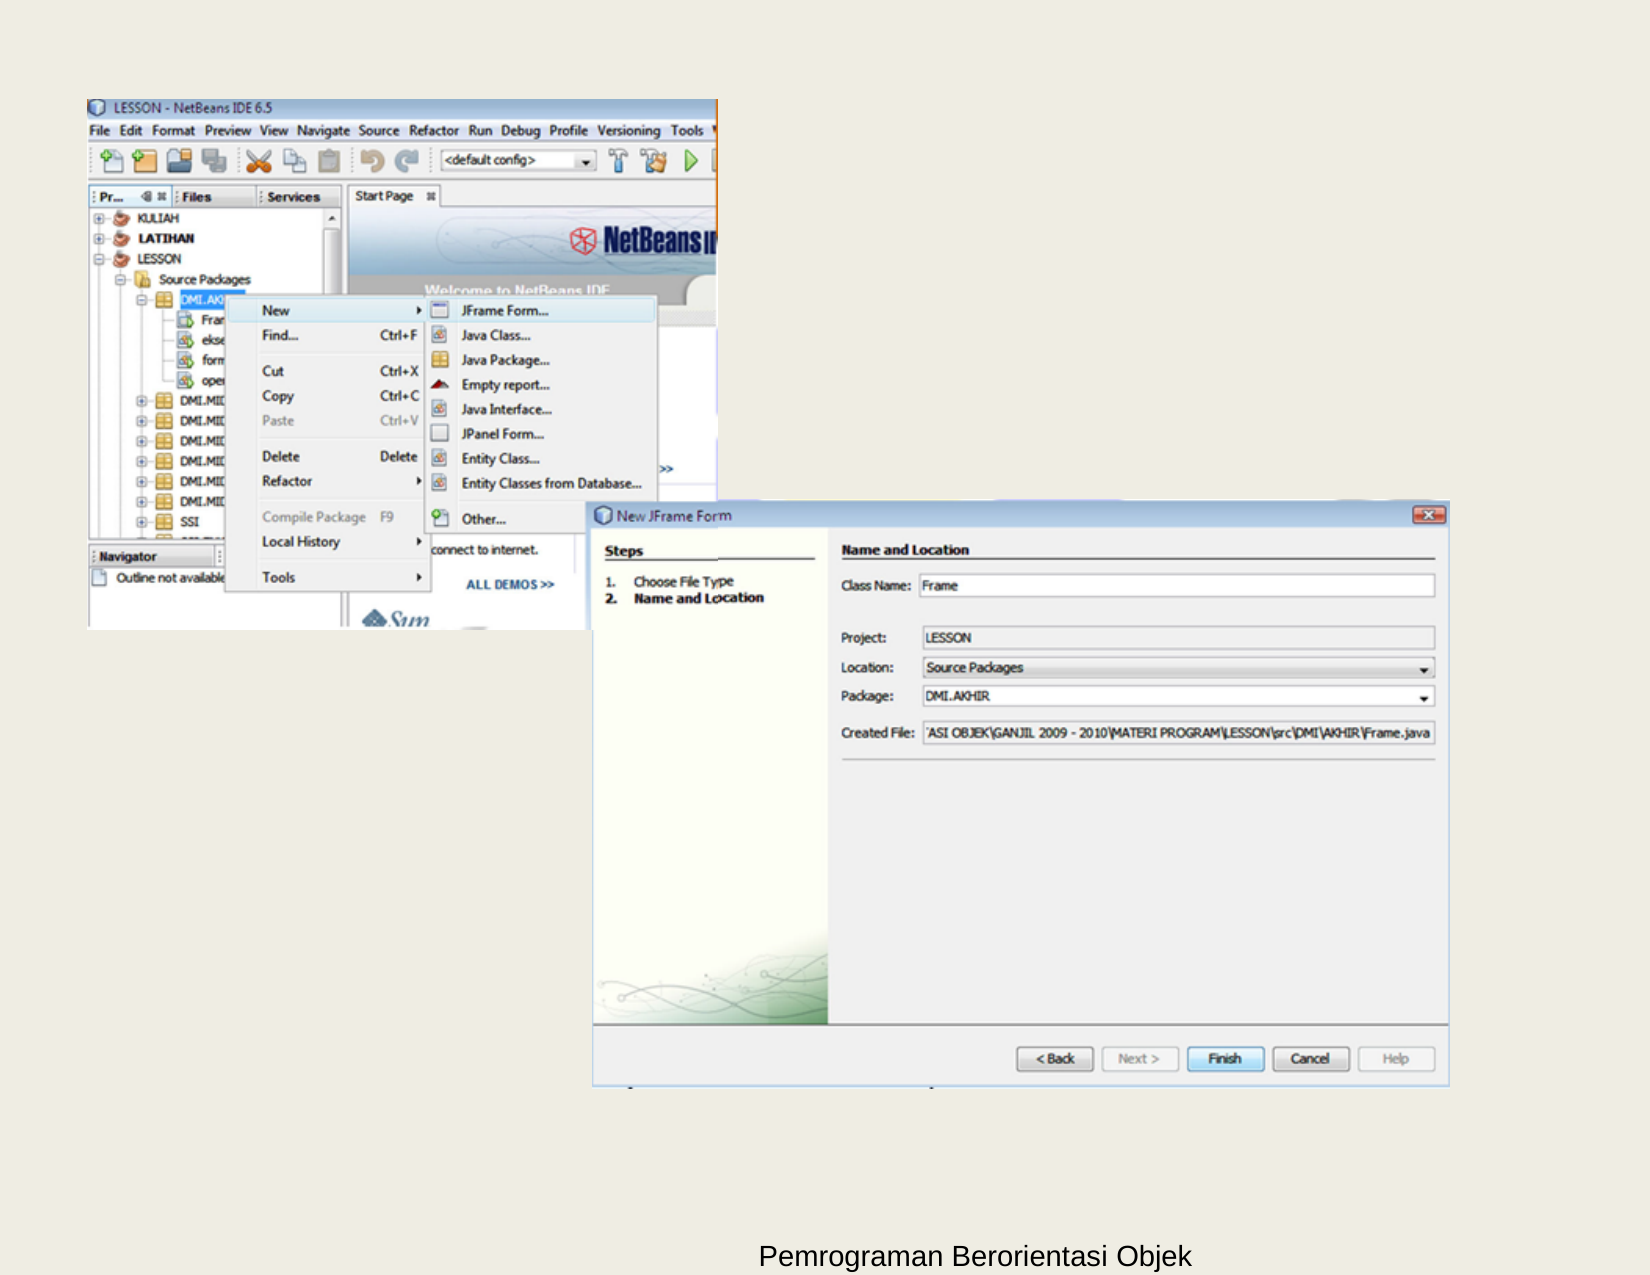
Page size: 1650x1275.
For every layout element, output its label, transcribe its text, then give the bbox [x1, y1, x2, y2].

picture [87, 99, 1450, 1090]
text_box Pemrograman Berorientasi Objek 12 [312, 1237, 1650, 1275]
